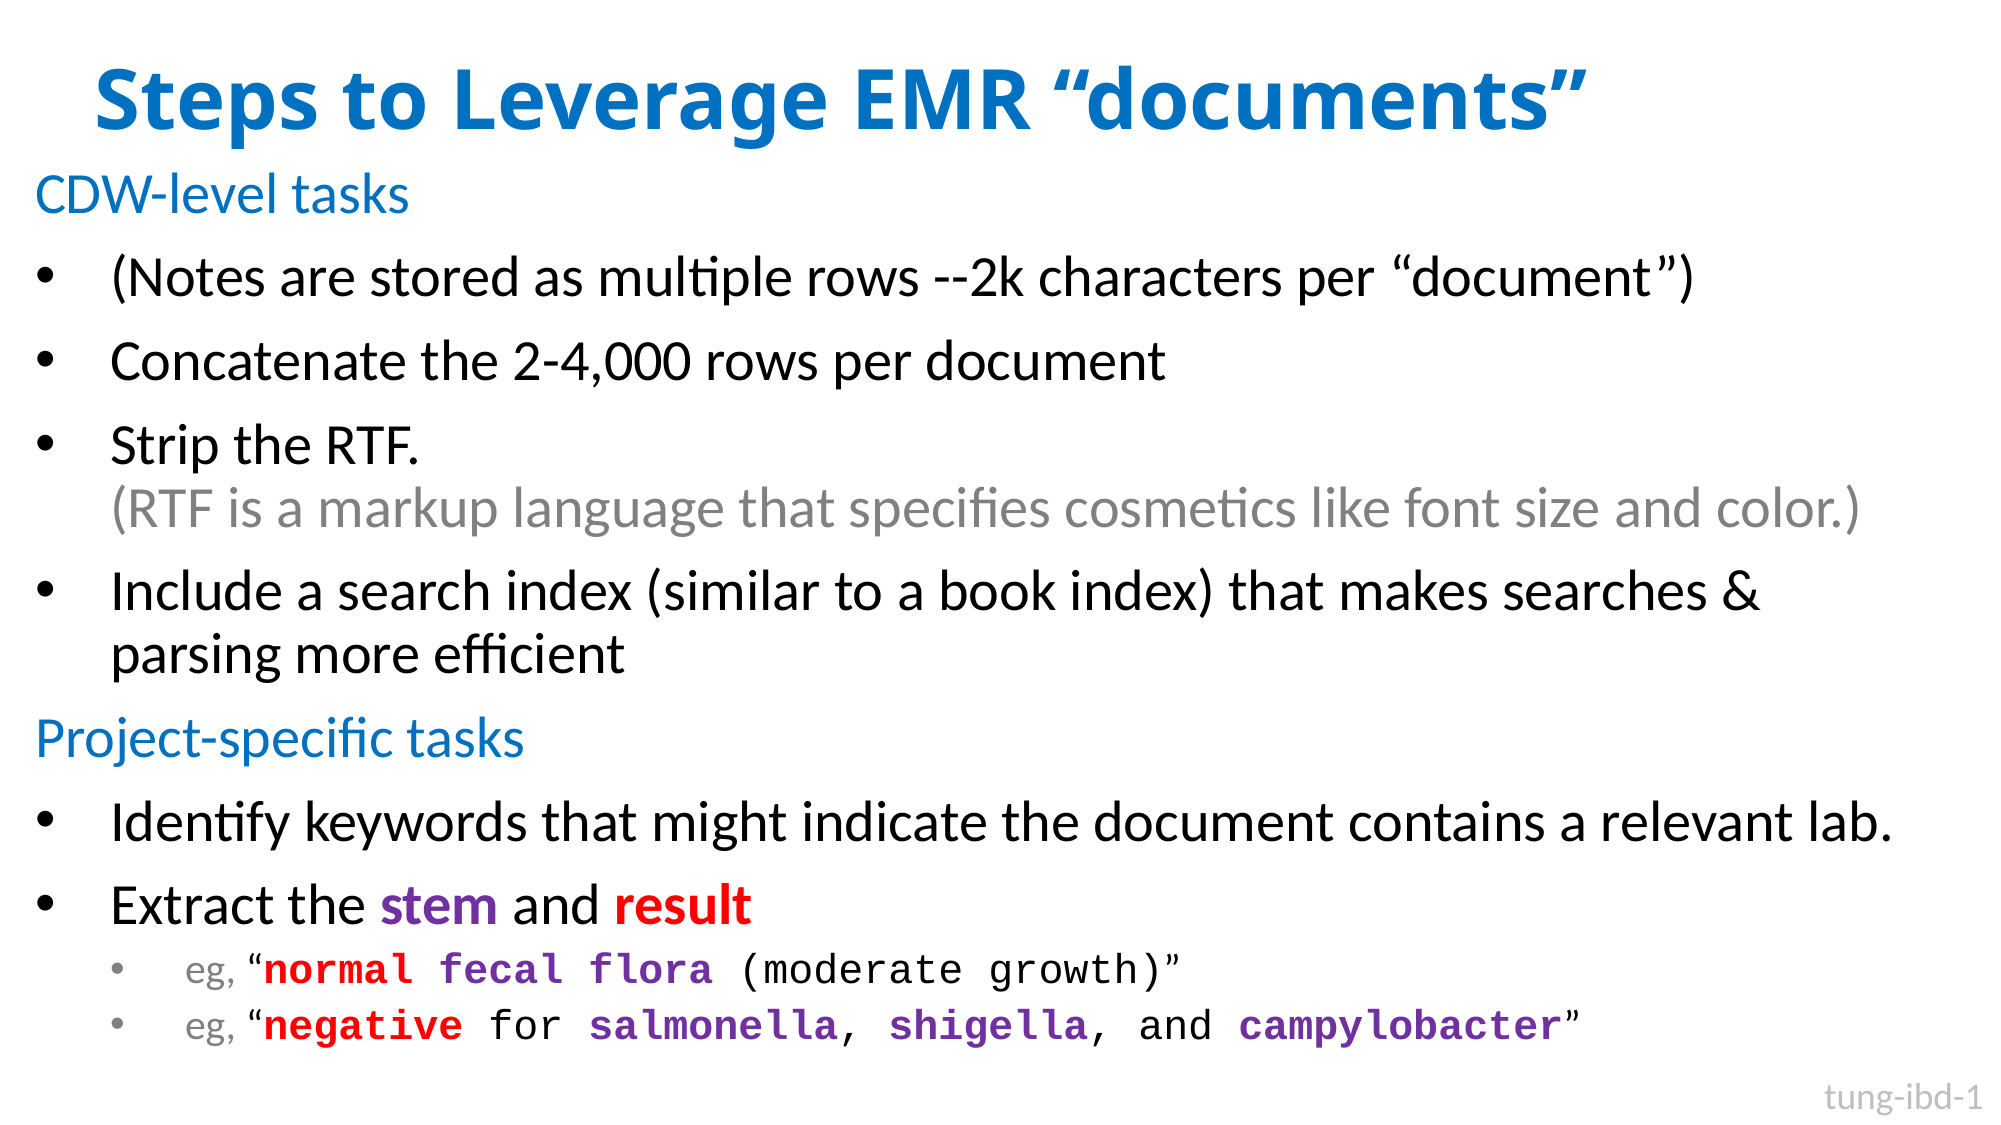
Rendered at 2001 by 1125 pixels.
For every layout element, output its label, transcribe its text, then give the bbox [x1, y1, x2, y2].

text_box CDW-level tasks (Notes are stored as multiple rows --2k characters per “document”) Concatenate the 2-4,000 rows per document Strip the RTF. (RTF is a markup language that specifies cosmetics like font size and color.) Include a search index (similar to a book index) that makes searches & parsing more efficient Project-specific tasks Identify keywords that might indicate the document contains a relevant lab. Extract the stem and result eg, “normal fecal flora (moderate growth)” eg, “negative for salmonella, shigella, and campylobacter” [20, 155, 1952, 1125]
title Steps to Leverage EMR “documents” [79, 30, 1907, 156]
text_box tung-ibd-1 [1952, 1064, 1999, 1125]
